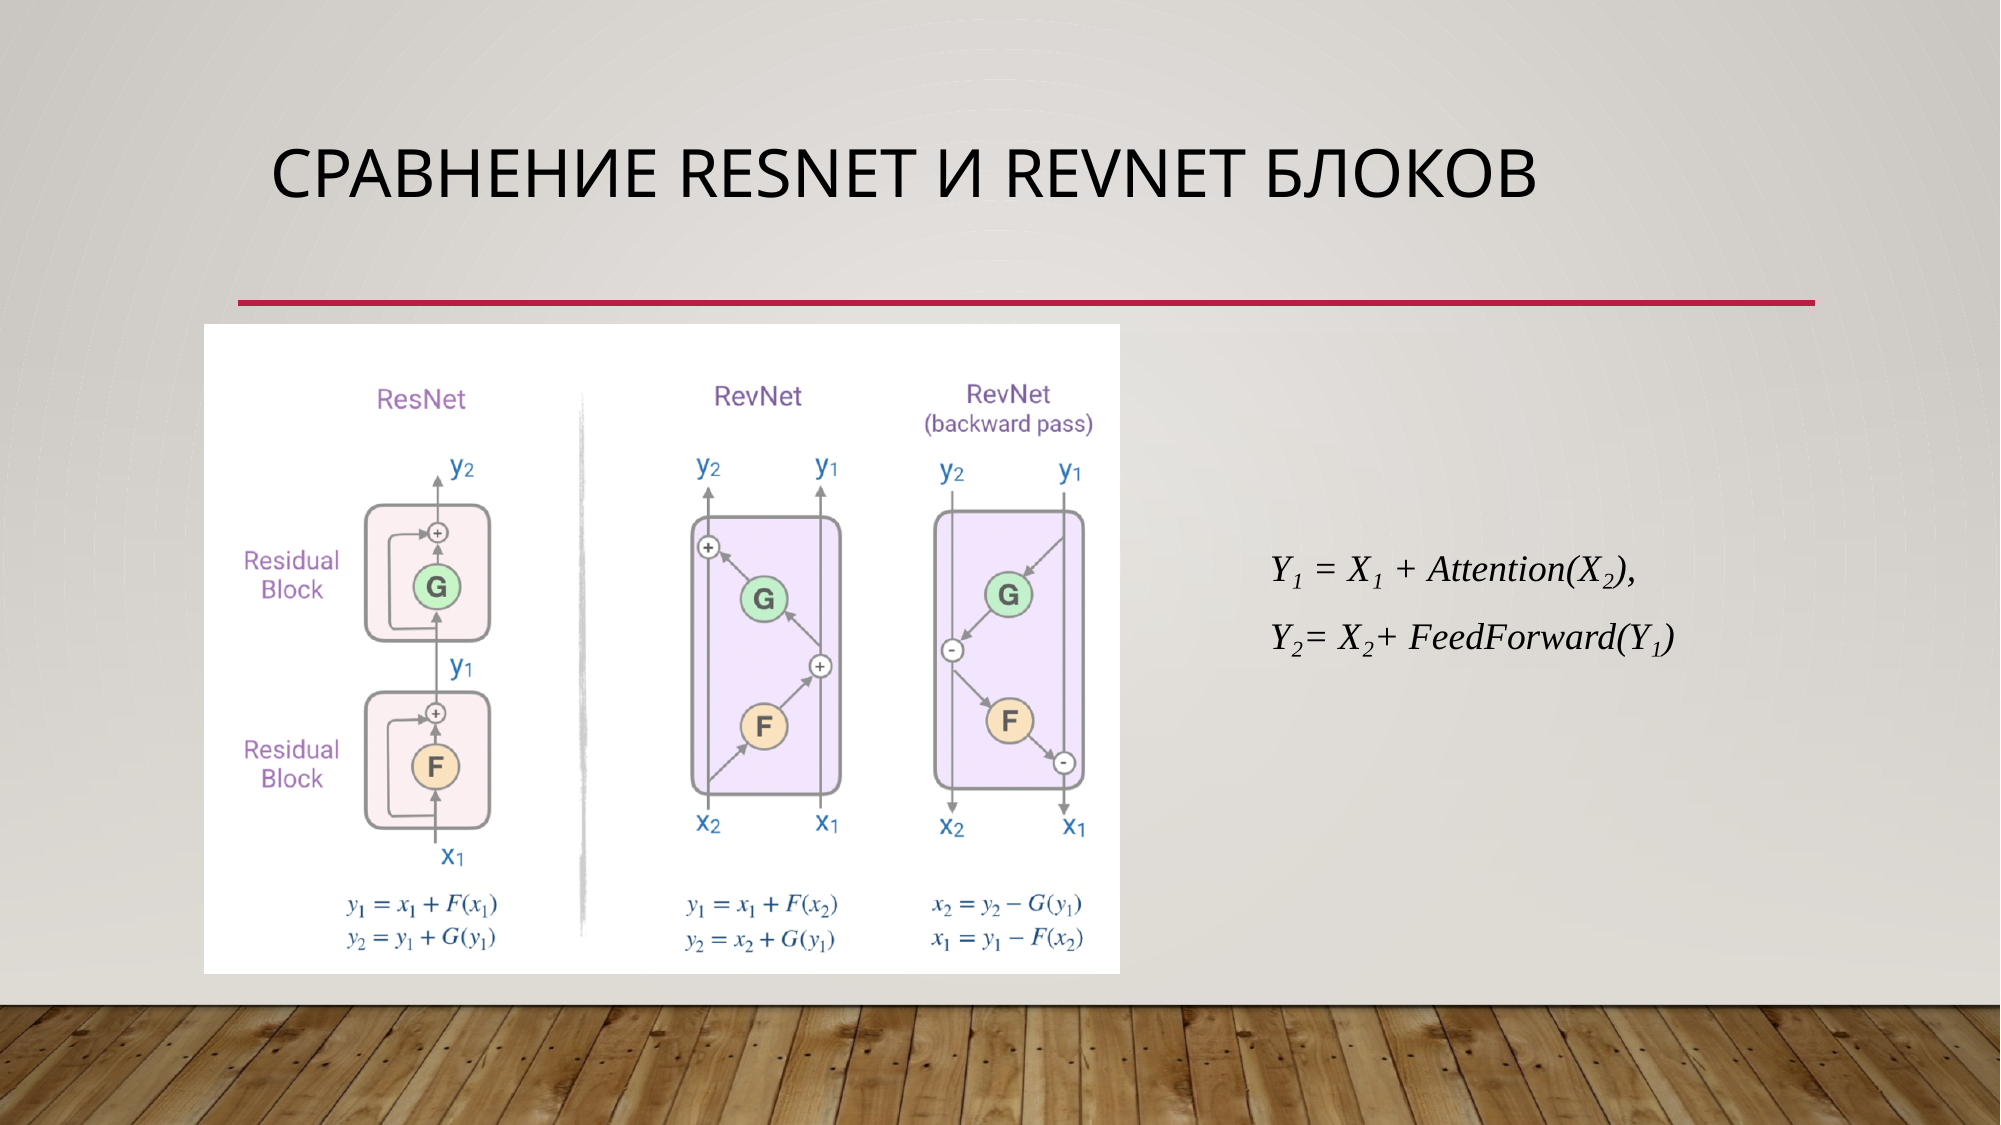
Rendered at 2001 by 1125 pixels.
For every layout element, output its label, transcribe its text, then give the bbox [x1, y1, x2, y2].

text_box Y₁ = X₁ + Attention(X₂), Y₂= X₂+ FeedForward(Y₁) [1254, 514, 1890, 665]
picture [0, 1005, 2000, 1125]
title Сравнение resnet и revnet блоков [238, 131, 1814, 305]
picture [204, 324, 1121, 975]
